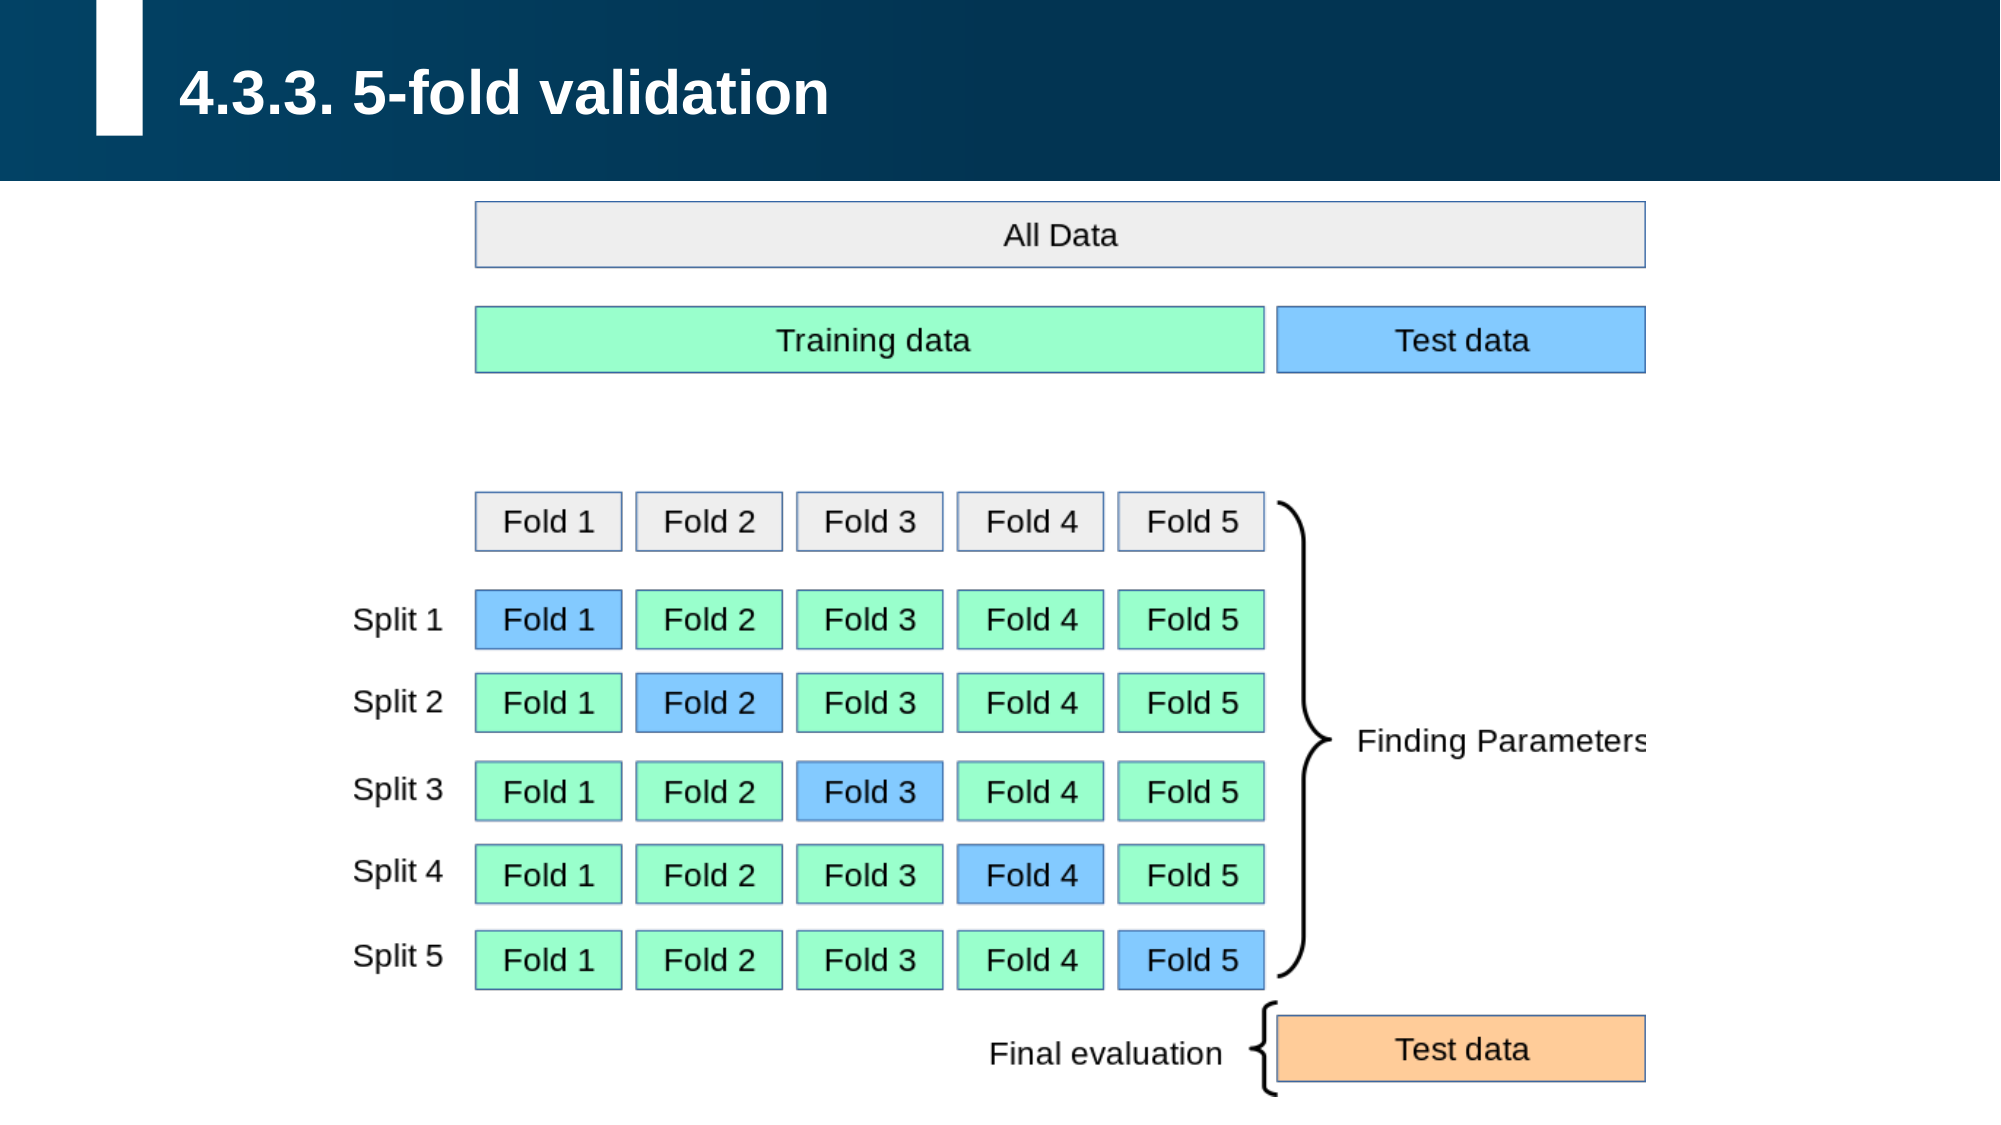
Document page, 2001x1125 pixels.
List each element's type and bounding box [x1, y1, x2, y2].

picture [353, 201, 1647, 1097]
text_box [0, 0, 2000, 181]
